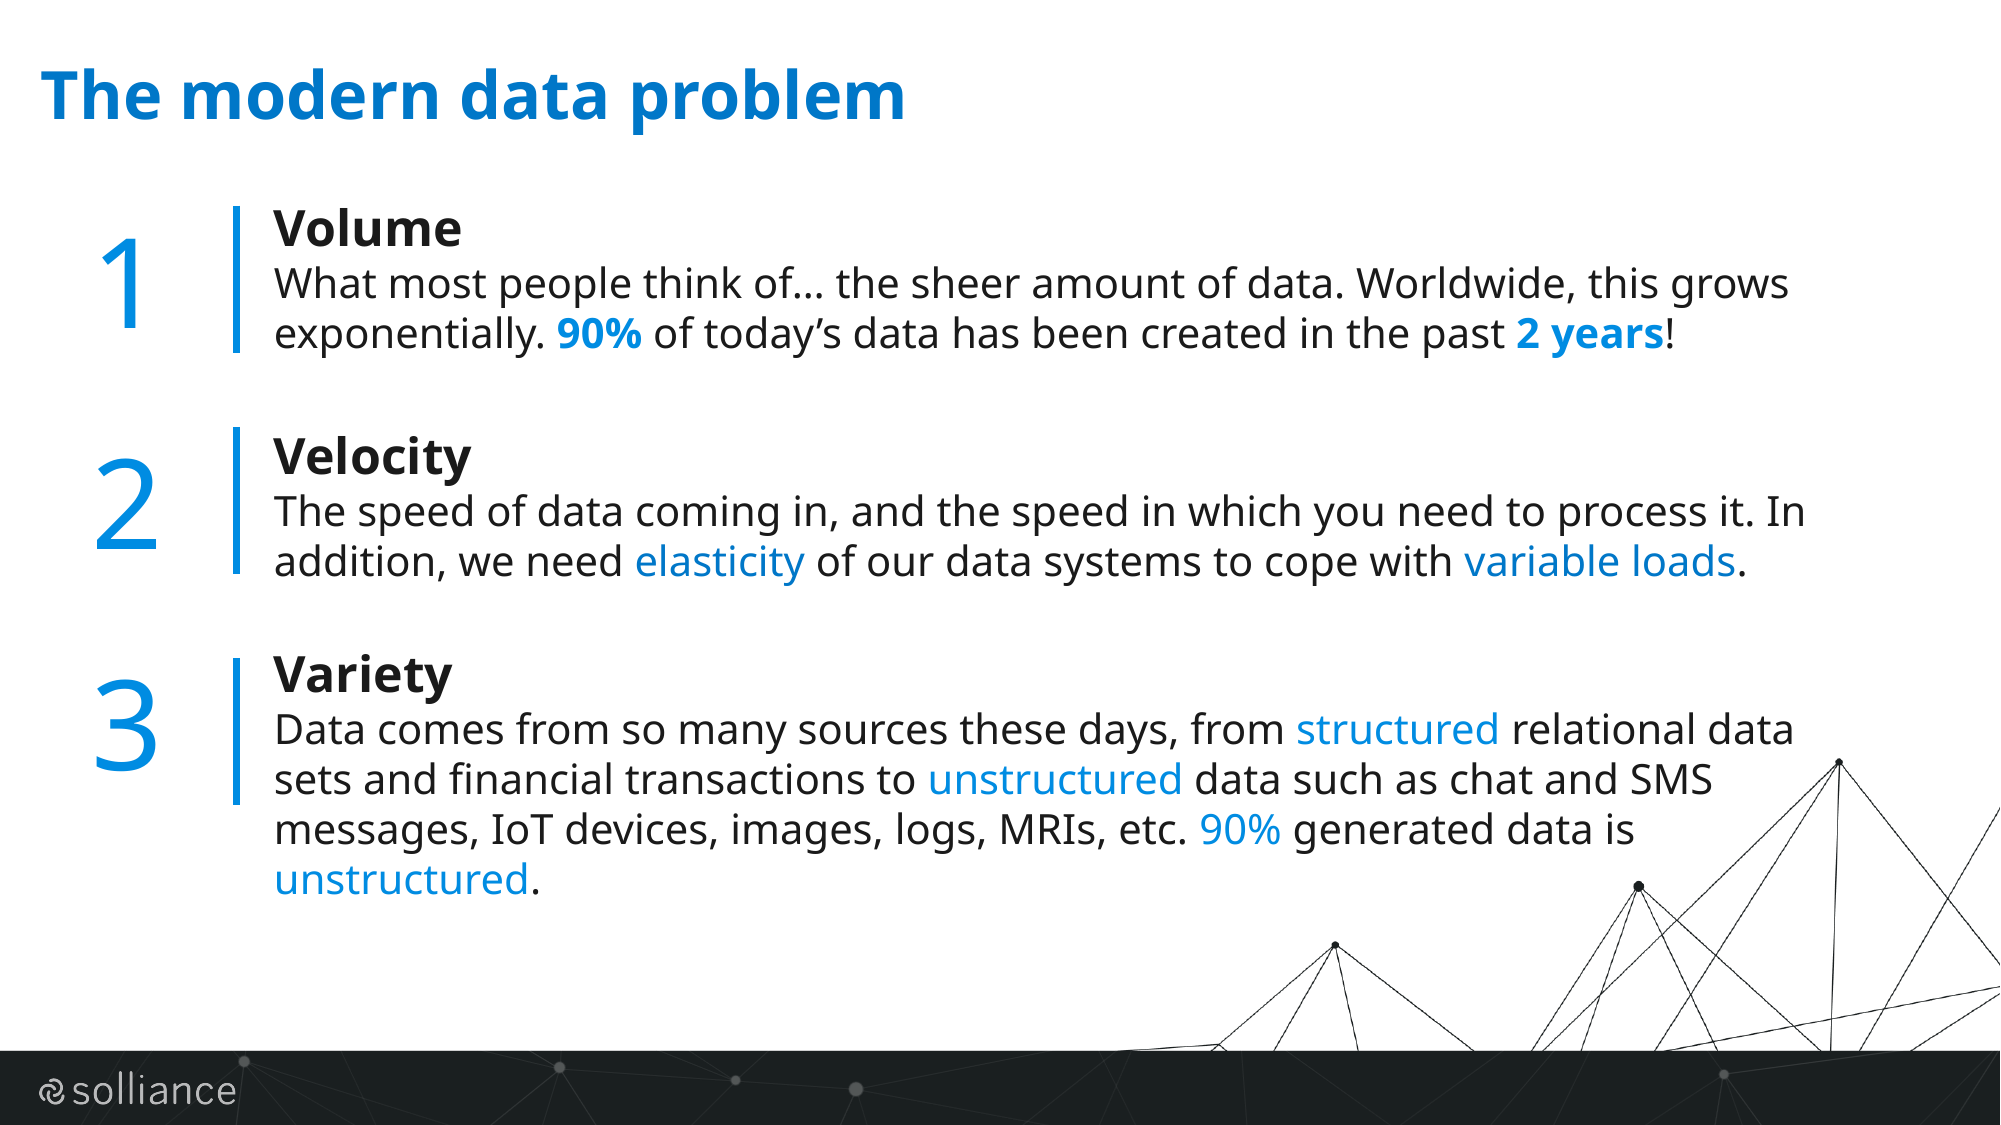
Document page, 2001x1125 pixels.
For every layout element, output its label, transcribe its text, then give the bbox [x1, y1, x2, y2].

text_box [77, 635, 1894, 863]
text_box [77, 417, 1894, 594]
picture [39, 1071, 236, 1105]
title The modern data problem [25, 0, 1670, 207]
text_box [77, 189, 1953, 366]
picture [869, 668, 2000, 1051]
